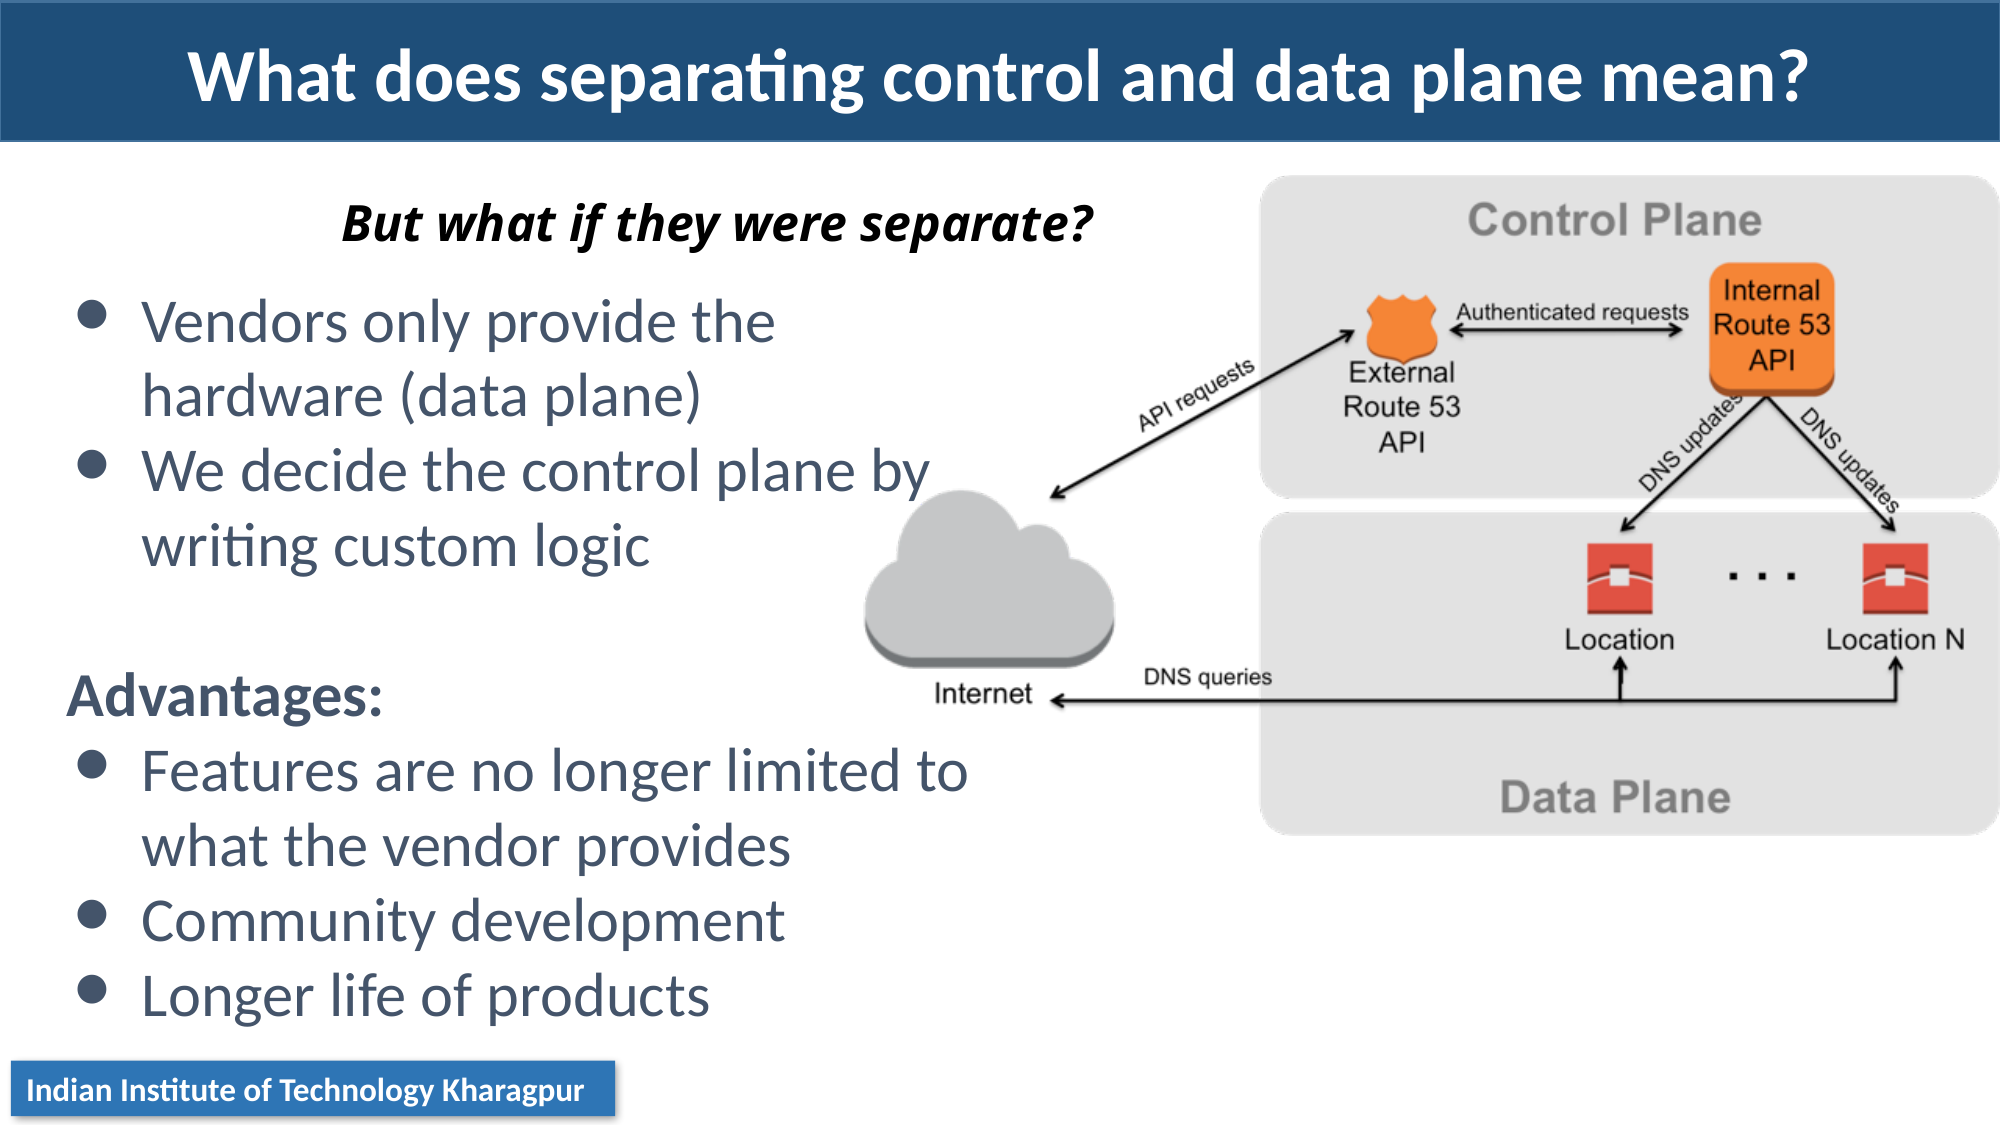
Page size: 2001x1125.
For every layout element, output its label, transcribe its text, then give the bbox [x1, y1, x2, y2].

text_box Vendors only provide the hardware (data plane) We decide the control plane by writing custom logic Advantages: Features are no longer limited to what the vendor provides Community development Longer life of products [51, 264, 1000, 1089]
text_box Indian Institute of Technology Kharagpur [10, 1060, 616, 1117]
text_box What does separating control and data plane mean? [0, 1, 2000, 141]
text_box But what if they were separate? [326, 175, 861, 281]
picture [861, 175, 2000, 836]
